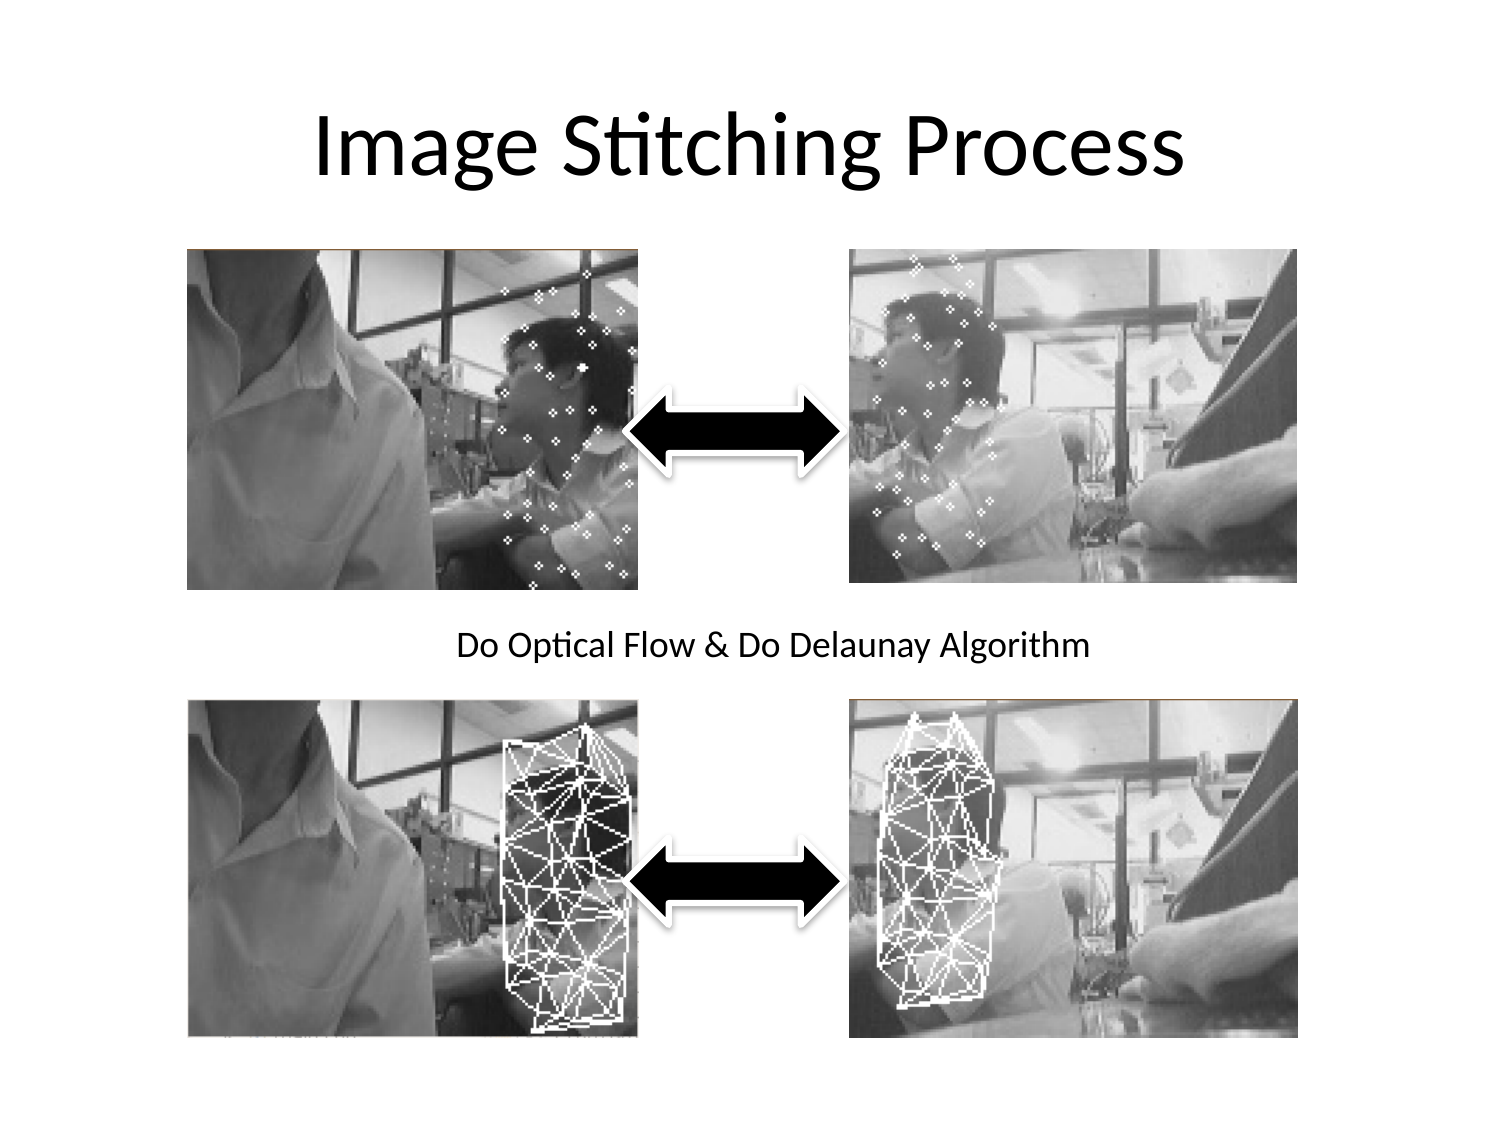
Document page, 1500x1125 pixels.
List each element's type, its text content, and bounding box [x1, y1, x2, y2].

title Image Stitching Process [75, 45, 1425, 233]
text_box [641, 384, 844, 478]
picture [187, 249, 638, 590]
text_box Do Optical Flow & Do Delaunay Algorithm [441, 612, 1107, 673]
picture [849, 249, 1298, 584]
text_box [643, 834, 844, 928]
picture [187, 699, 639, 1038]
picture [849, 699, 1298, 1038]
